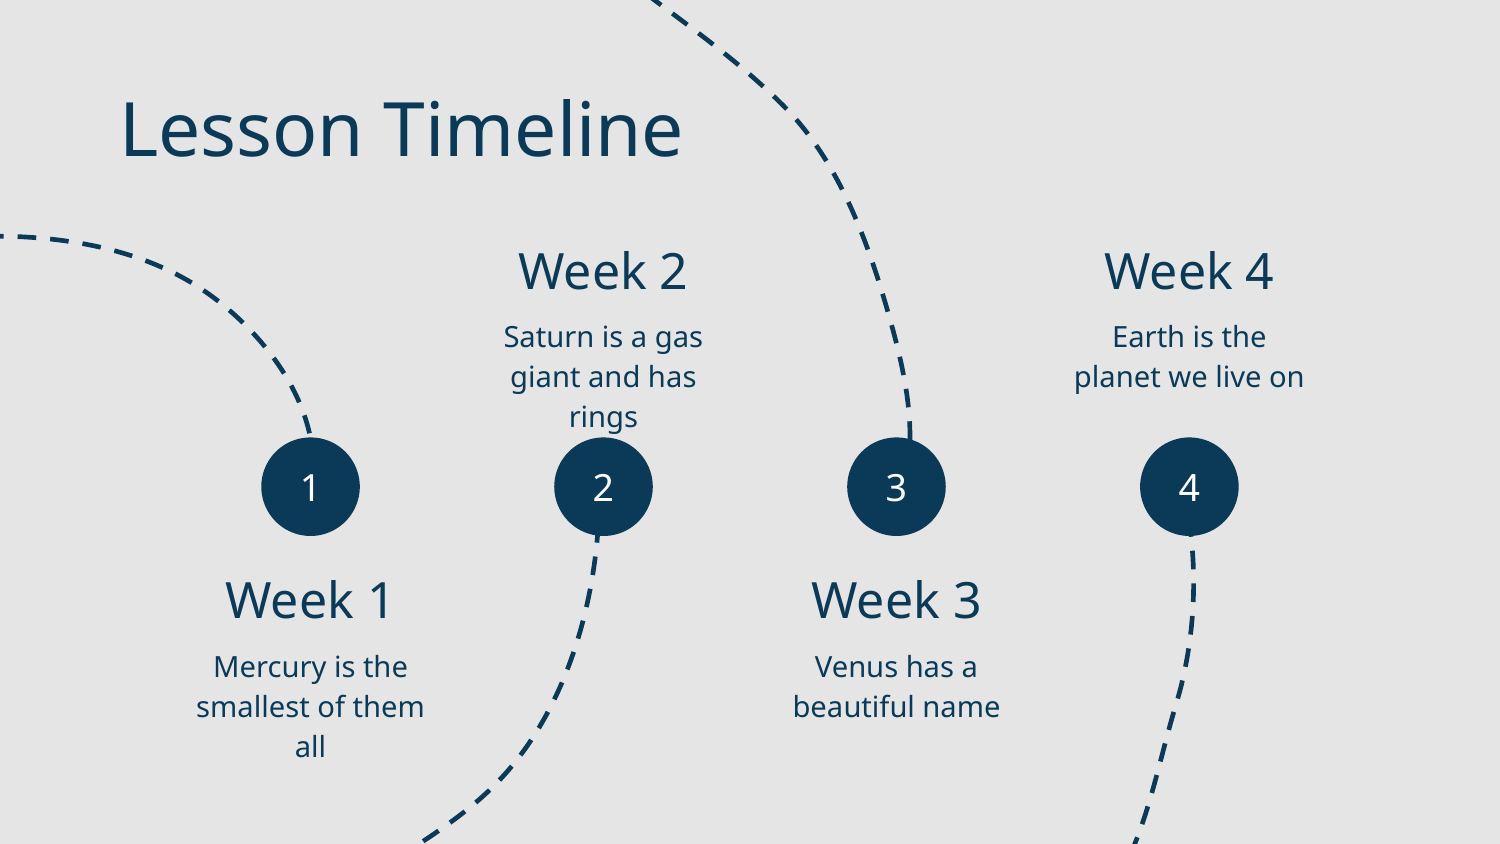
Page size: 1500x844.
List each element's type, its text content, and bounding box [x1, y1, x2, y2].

title Week 3 [758, 553, 1035, 627]
subtitle Saturn is a gas giant and has rings [465, 298, 742, 439]
text_box [1116, 518, 1194, 844]
title Week 2 [465, 224, 742, 298]
subtitle Mercury is the smallest of them all [172, 627, 449, 769]
subtitle Venus has a beautiful name [758, 627, 1035, 769]
text_box [0, 236, 314, 466]
text_box 1 [261, 437, 360, 536]
text_box 2 [554, 439, 653, 536]
subtitle Earth is the planet we live on [1051, 298, 1328, 439]
text_box 3 [847, 438, 946, 536]
text_box 4 [1140, 439, 1239, 536]
title Week 4 [1051, 224, 1328, 298]
text_box [367, 528, 598, 844]
text_box [612, 0, 911, 473]
title Week 1 [172, 553, 449, 627]
title Lesson Timeline [741, 66, 839, 181]
title Lesson Timeline [104, 66, 744, 212]
